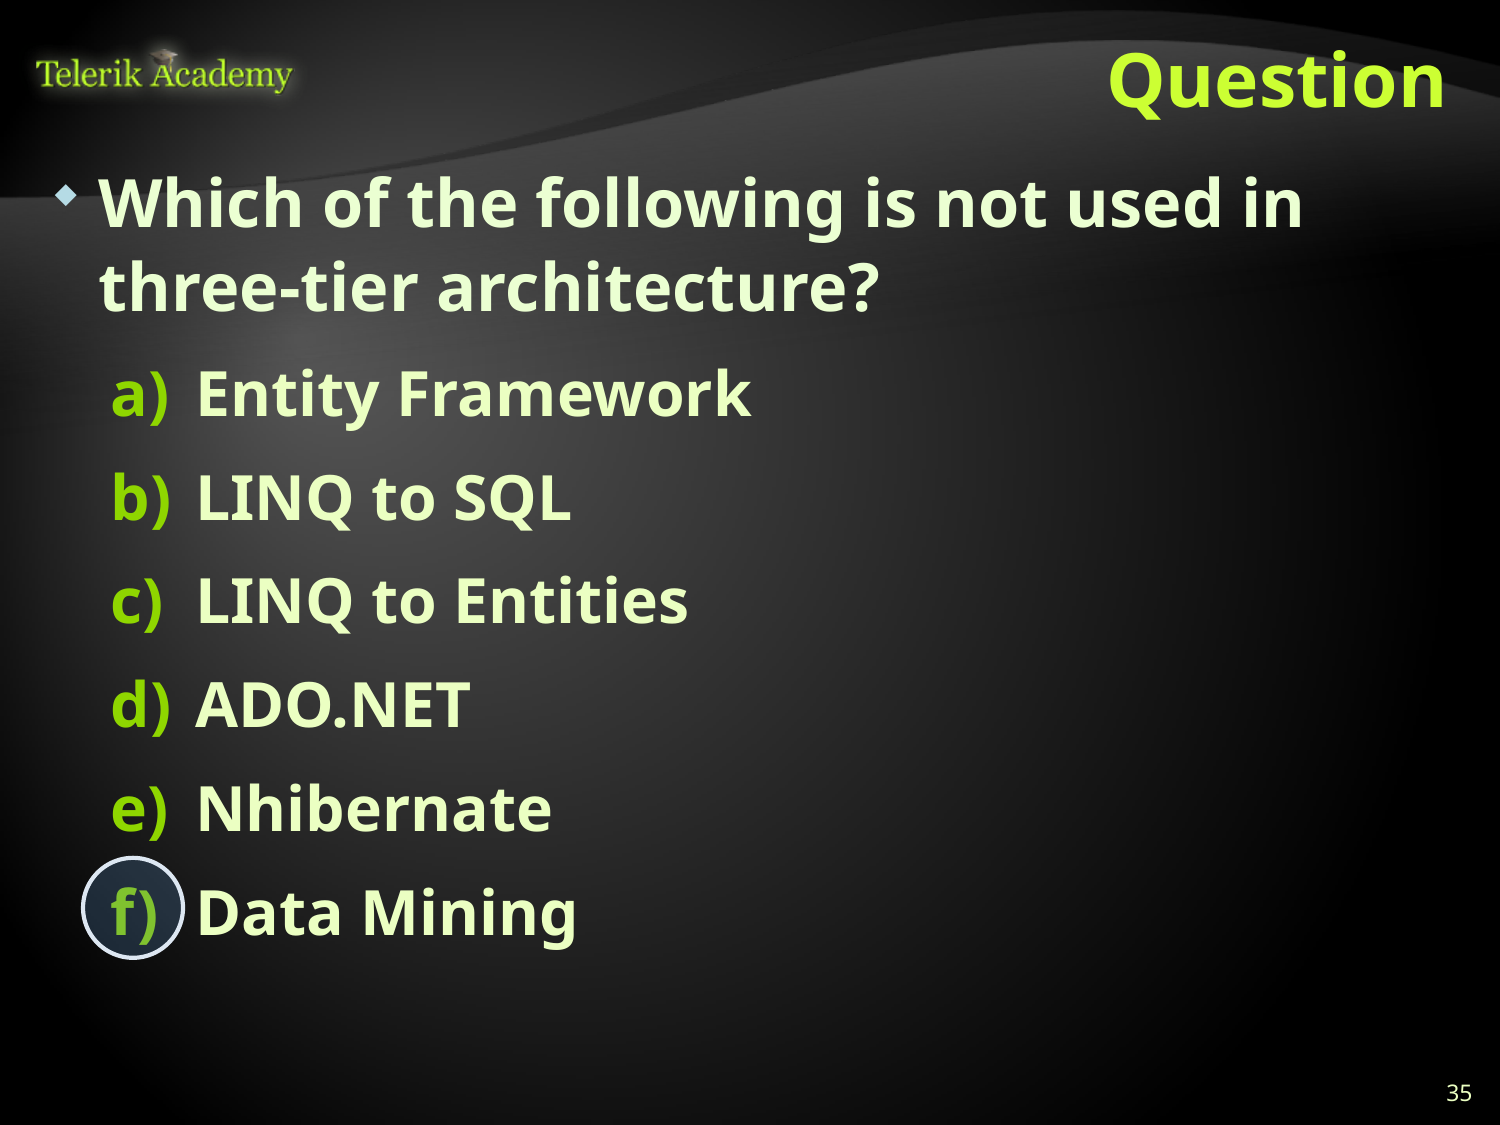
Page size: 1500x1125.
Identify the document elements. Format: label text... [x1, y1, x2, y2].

slide_number 35 [1412, 1074, 1488, 1113]
list Which of the following is not used in three-tier architecture? Entity Framework LINQ to SQL LINQ to Entities ADO.NET Nhibernate Data Mining [37, 149, 1463, 1100]
text_box [80, 855, 186, 960]
title Question [300, 12, 1463, 149]
picture [0, 0, 1500, 1125]
